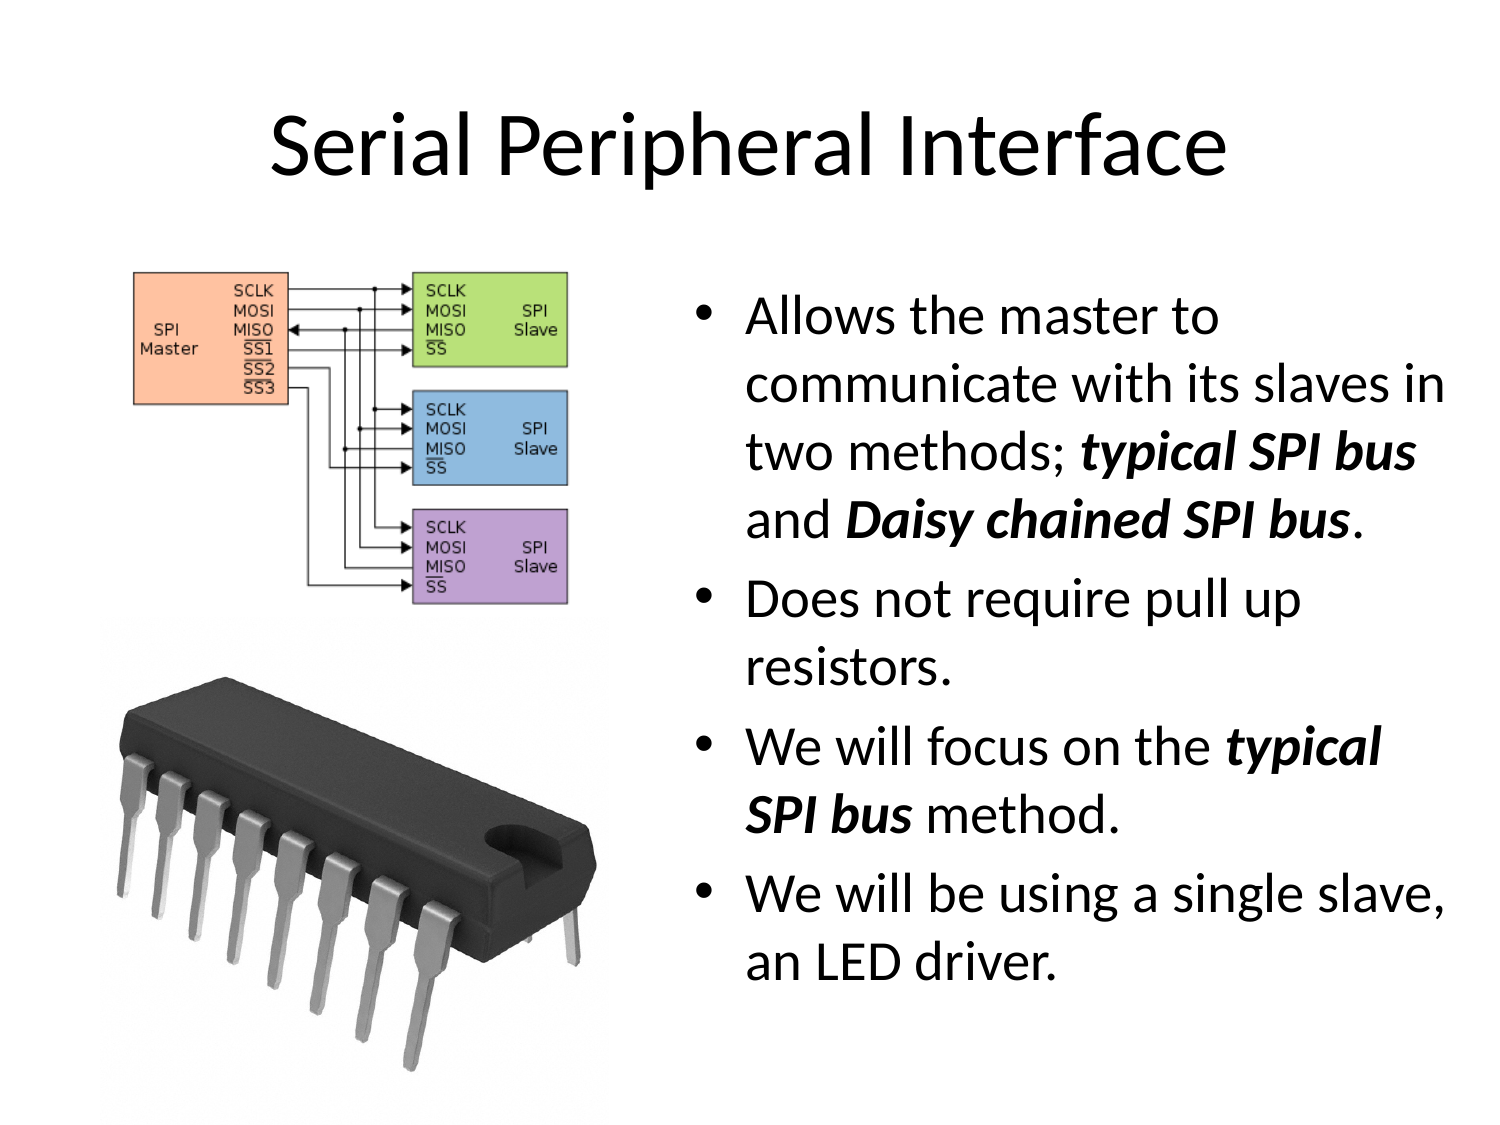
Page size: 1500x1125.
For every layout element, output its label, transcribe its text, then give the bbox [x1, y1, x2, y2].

title Serial Peripheral Interface [75, 45, 1425, 233]
list Allows the master to communicate with its slaves in two methods; typical SPI bus and Daisy chained SPI bus. Does not require pull up resistors. We will focus on the typical SPI bus method. We will be using a single slave, an LED driver. [679, 270, 1474, 1013]
picture [100, 255, 609, 1125]
